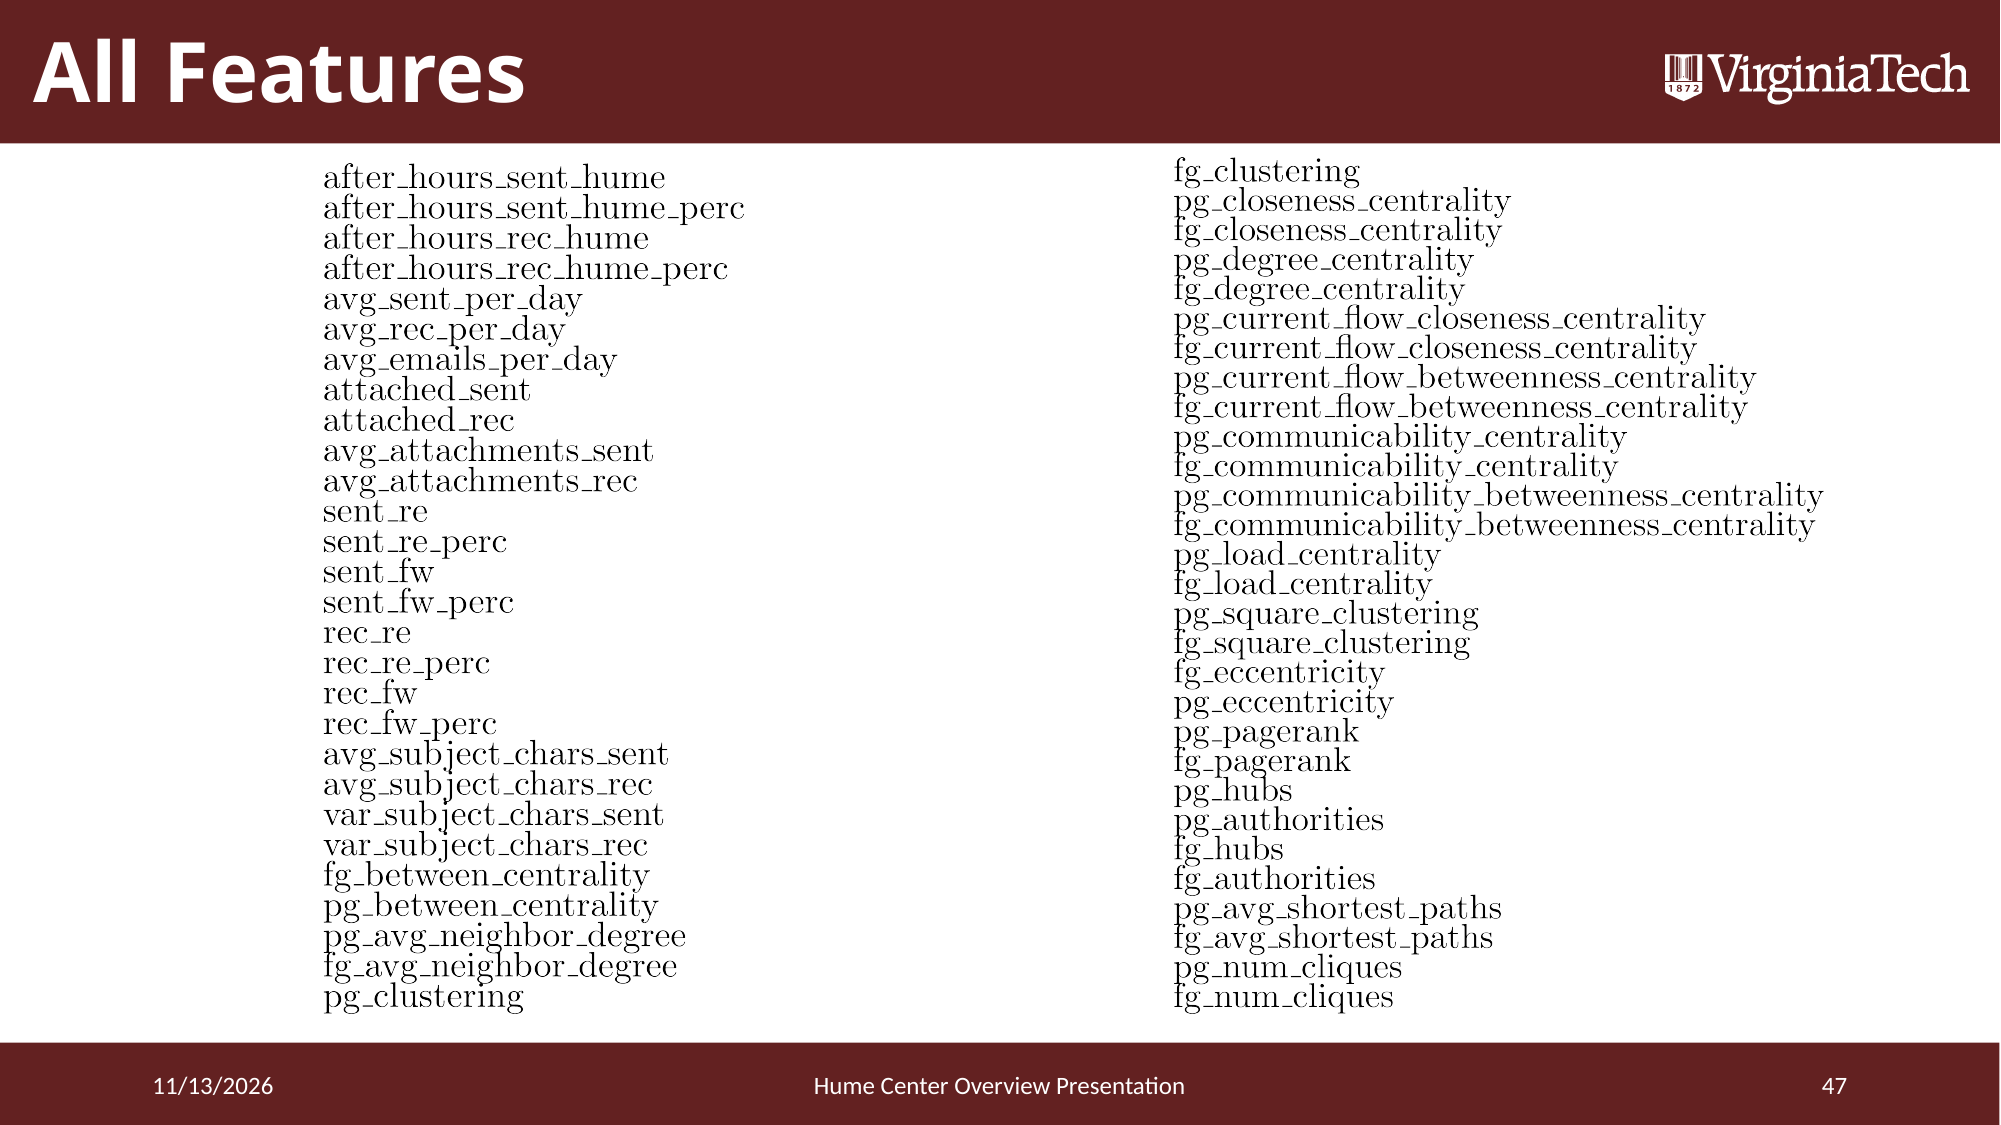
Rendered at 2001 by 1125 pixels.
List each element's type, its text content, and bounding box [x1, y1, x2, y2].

slide_number 47 [1412, 1054, 1863, 1115]
title All Features [18, 19, 1744, 133]
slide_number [137, 1054, 588, 1115]
picture [1744, 52, 1970, 105]
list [311, 163, 745, 1014]
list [1161, 157, 1824, 1014]
footer Hume Center Overview Presentation [662, 1054, 1338, 1115]
